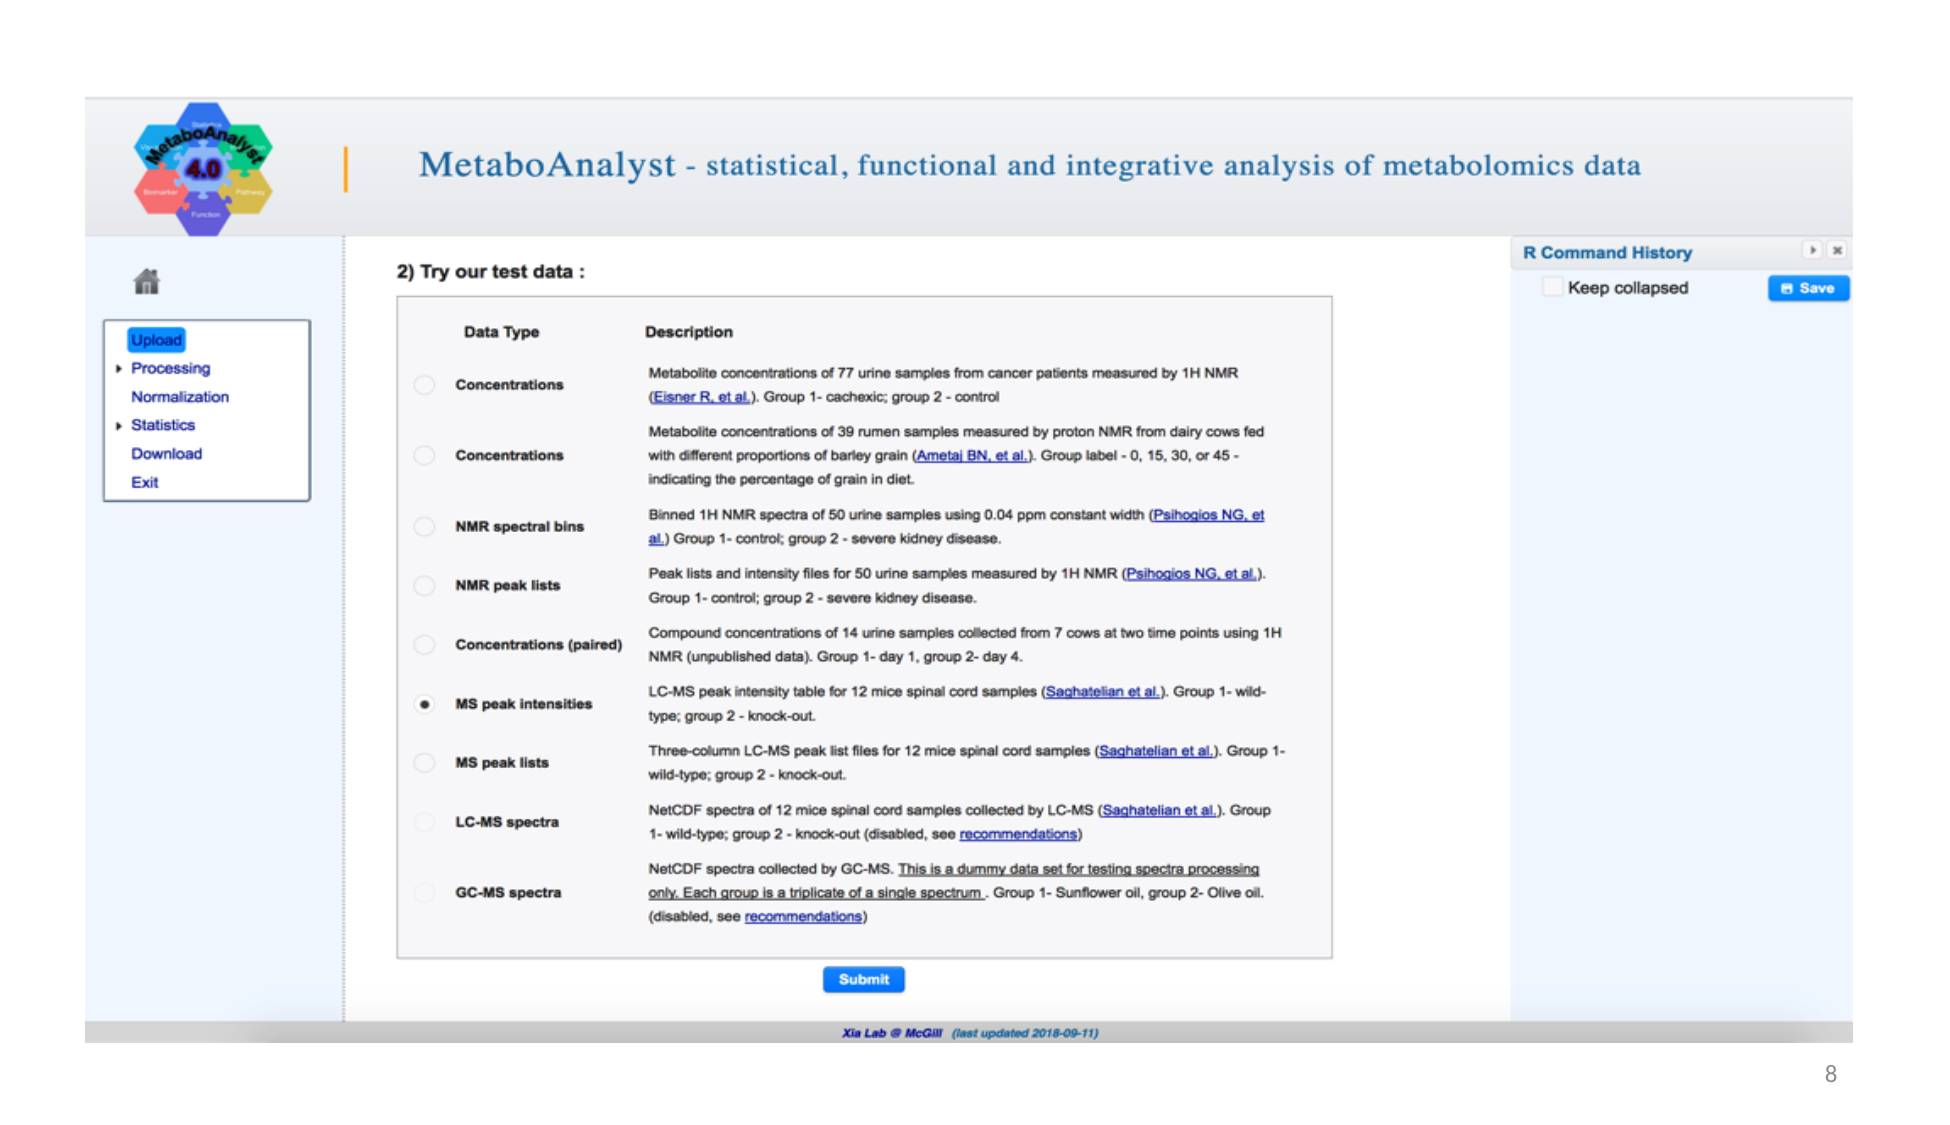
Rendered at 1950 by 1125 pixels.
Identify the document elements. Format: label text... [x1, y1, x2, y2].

picture [85, 95, 1853, 1043]
slide_number 8 [1397, 1049, 1853, 1103]
